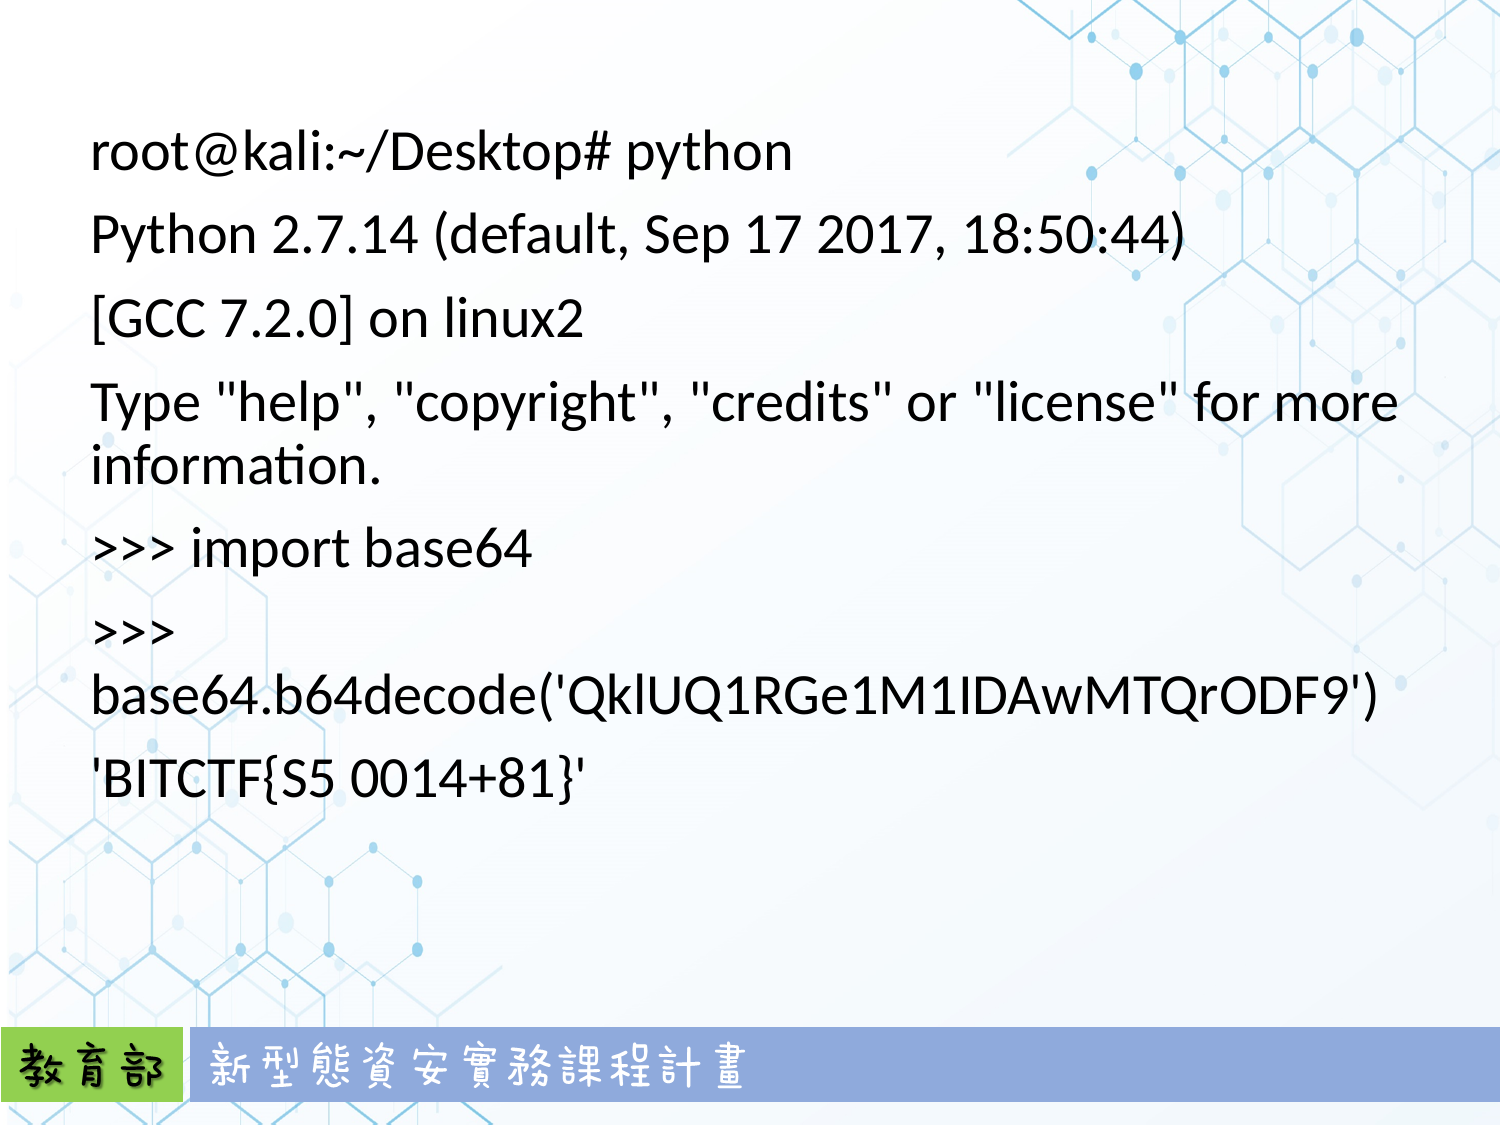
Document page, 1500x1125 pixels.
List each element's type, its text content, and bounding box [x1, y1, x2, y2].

list root@kali:~/Desktop# python Python 2.7.14 (default, Sep 17 2017, 18:50:44) [GCC 7.2.0] on linux2 Type "help", "copyright", "credits" or "license" for more information. >>> import base64 >>> base64.b64decode('QklUQ1RGe1M1IDAwMTQrODF9') 'BITCTF{S5 0014+81}' [75, 112, 1425, 918]
picture [0, 0, 1500, 1125]
